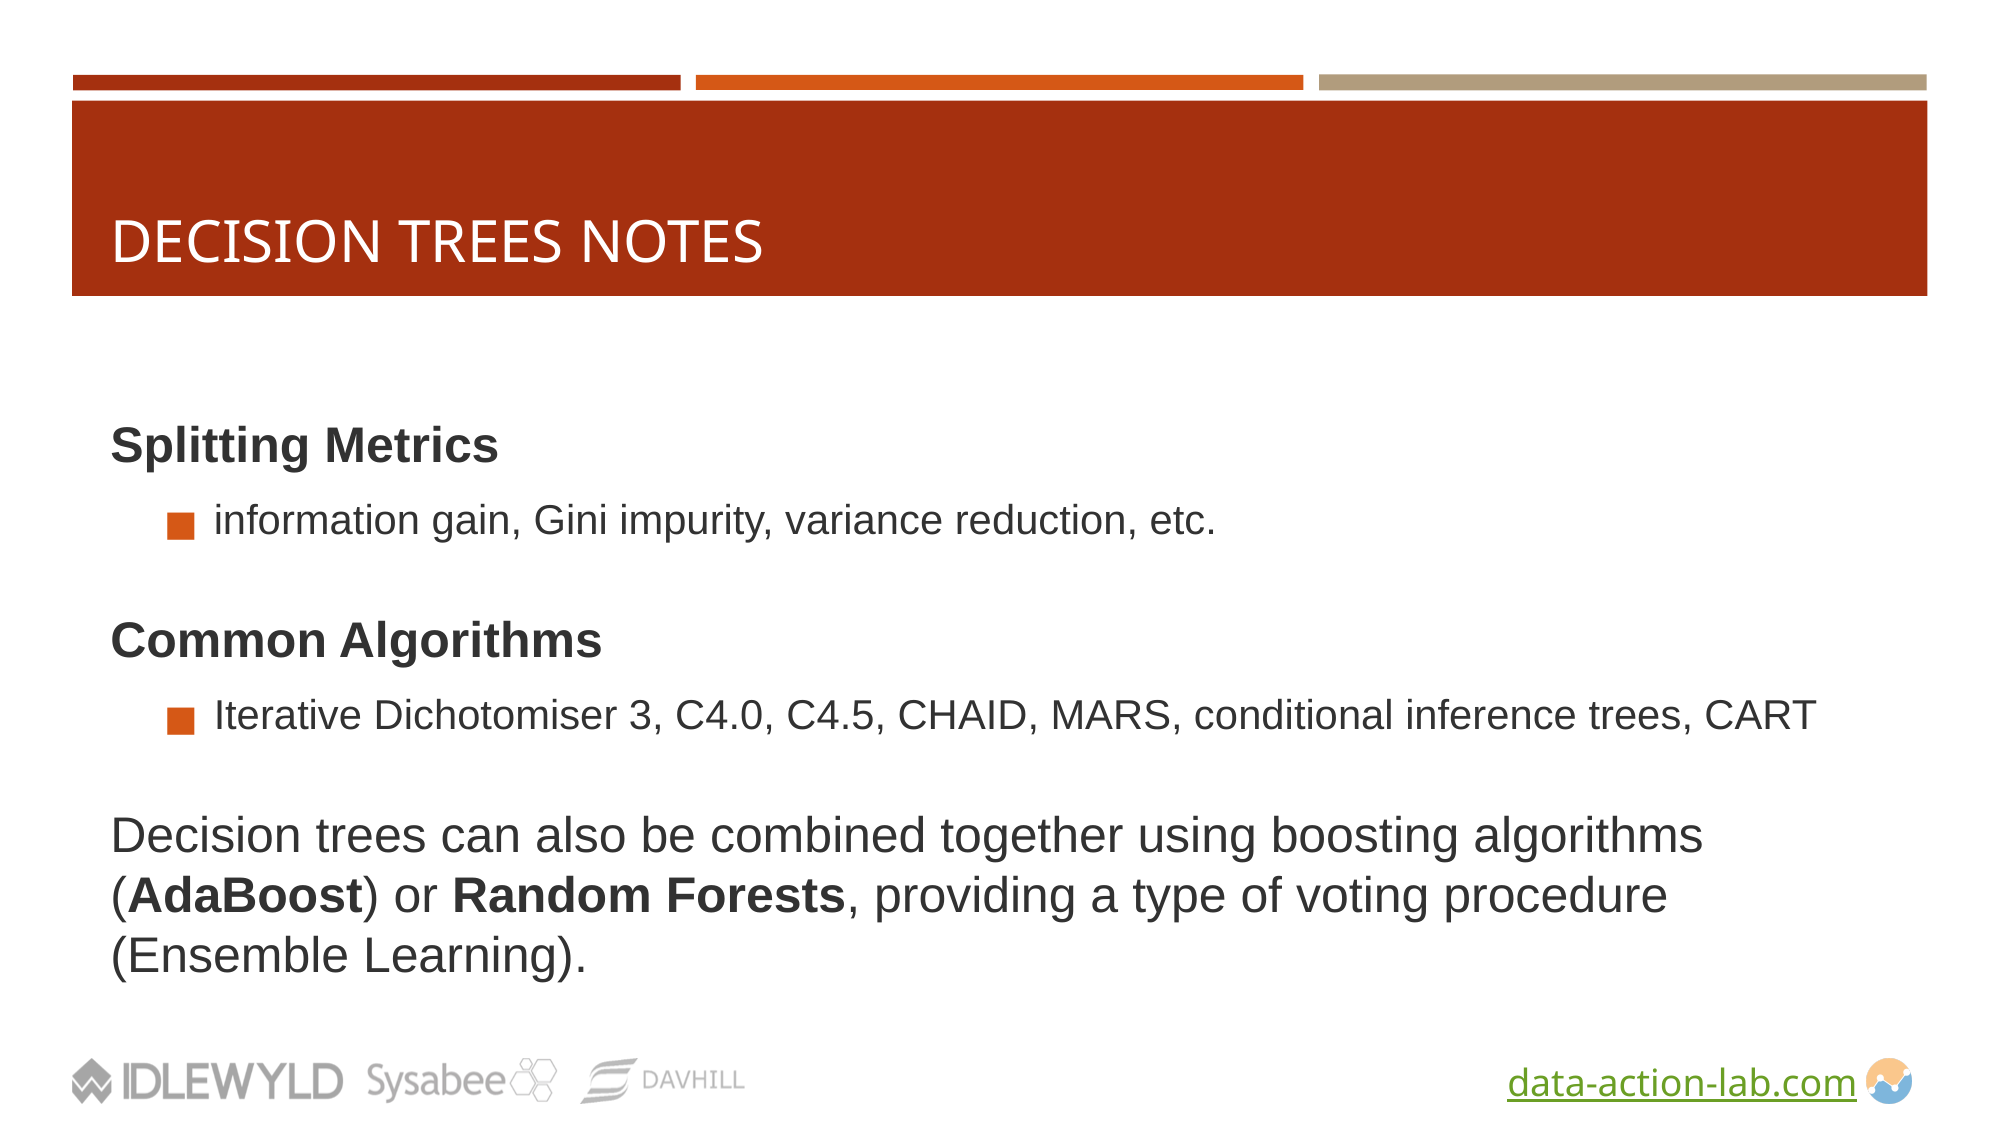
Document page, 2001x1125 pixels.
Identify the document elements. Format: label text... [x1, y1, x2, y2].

list Splitting Metrics information gain, Gini impurity, variance reduction, etc. Common Algorithms Iterative Dichotomiser 3, C4.0, C4.5, CHAID, MARS, conditional inference trees, CART Decision trees can also be combined together using boosting algorithms (AdaBoost) or Random Forests, providing a type of voting procedure (Ensemble Learning). [95, 357, 1905, 1037]
picture [72, 1058, 745, 1104]
title DECISION TREES NOTES [95, 115, 1905, 282]
